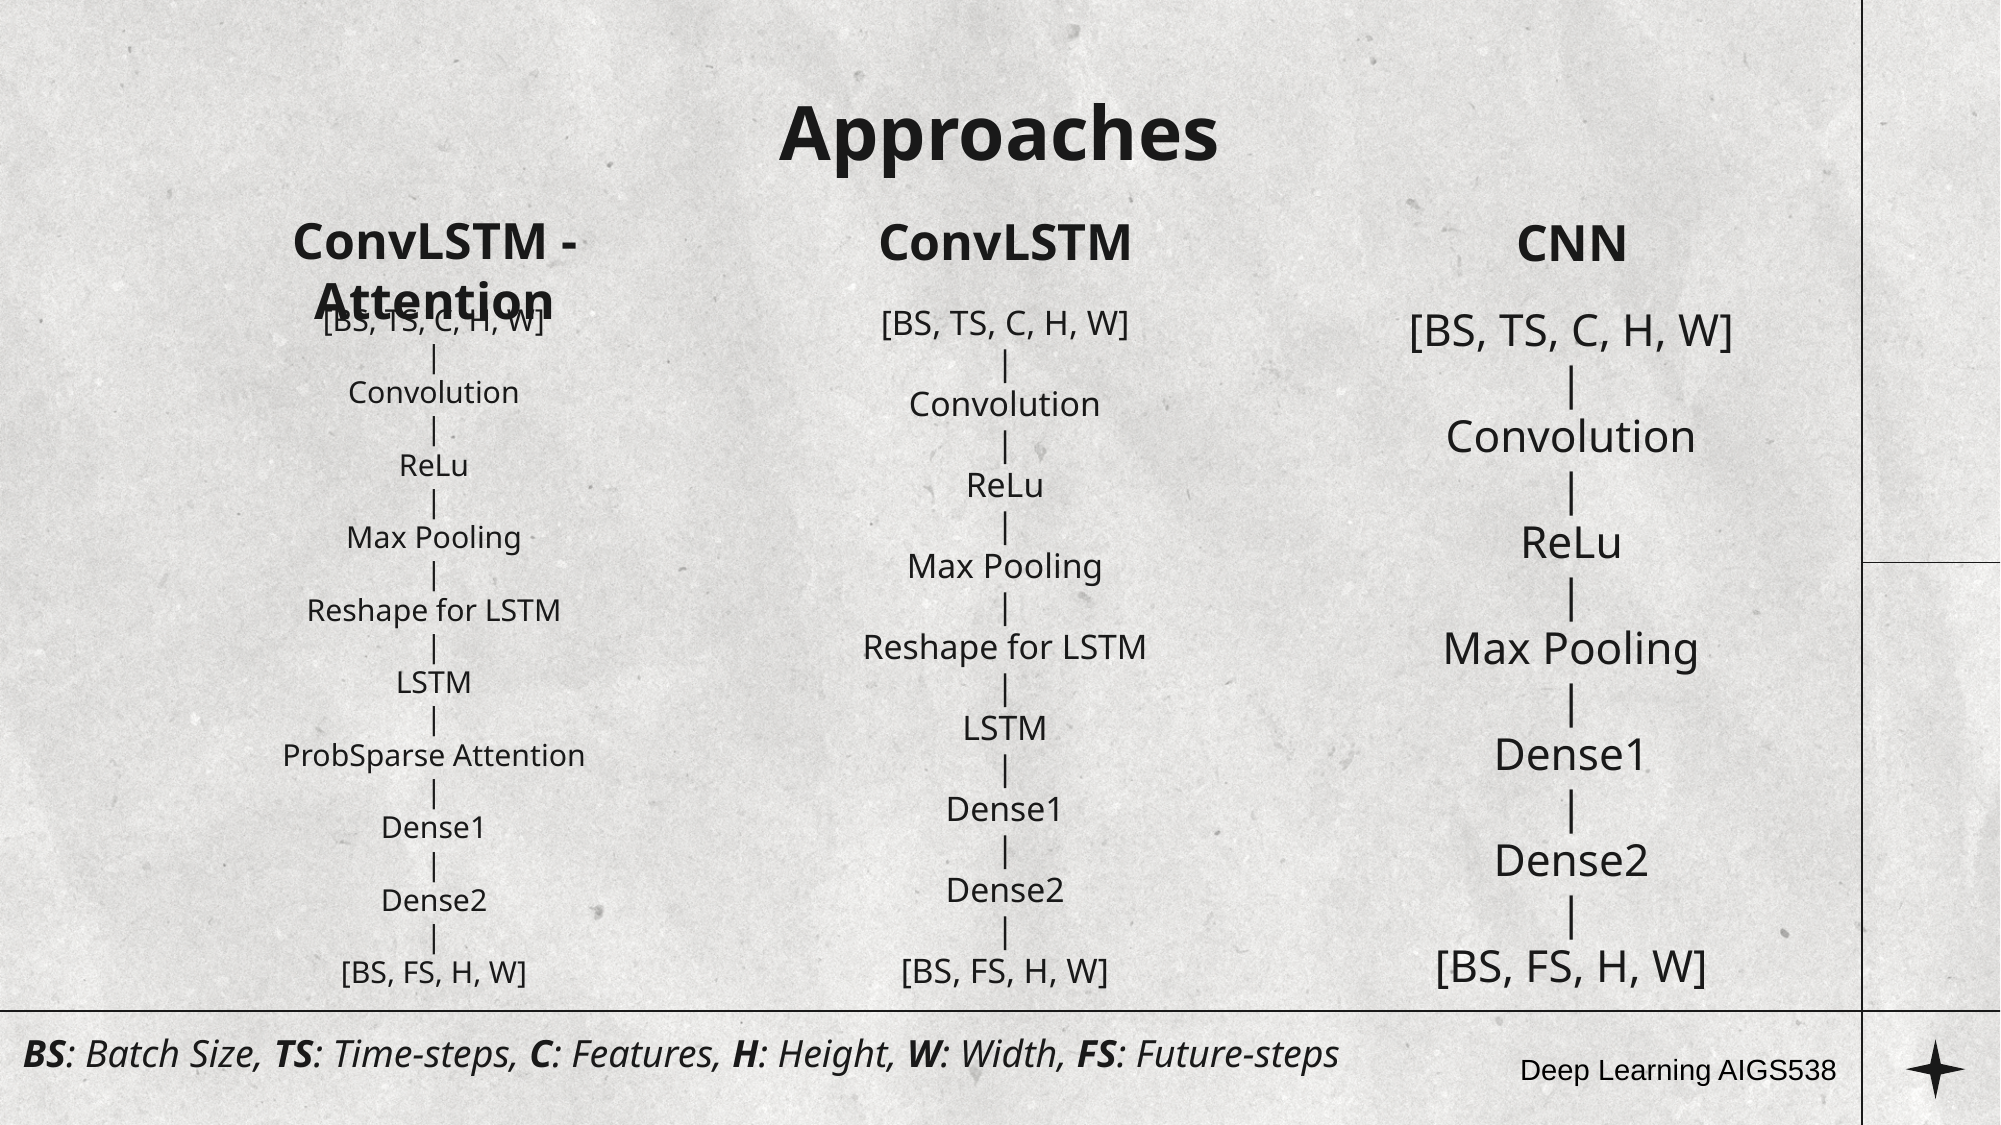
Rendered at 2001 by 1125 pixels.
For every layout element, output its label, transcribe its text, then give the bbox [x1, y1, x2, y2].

text_box BS: Batch Size, TS: Time-steps, C: Features, H: Height, W: Width, FS: Future-steps [0, 1015, 1452, 1117]
text_box Deep Learning AIGS538 [1452, 1043, 1852, 1094]
picture [1863, 1012, 2001, 1125]
text_box ConvLSTM [718, 195, 1286, 285]
title Approaches [157, 58, 1843, 196]
picture [0, 1012, 1861, 1125]
text_box CNN [1285, 196, 1852, 286]
text_box [BS, TS, C, H, W] | Convolution | ReLu | Max Pooling | Dense1 | Dense2 | [BS, FS, H, W] [1284, 287, 1851, 967]
picture [1863, 563, 2001, 1010]
picture [1863, 0, 2001, 562]
text_box ConvLSTM - Attention [147, 194, 715, 284]
text_box [BS, TS, C, H, W] | Convolution | ReLu | Max Pooling | Reshape for LSTM | LSTM | ProbSparse Attention | Dense1 | Dense2 | [BS, FS, H, W] [146, 285, 714, 965]
picture [0, 0, 1861, 1010]
text_box [BS, TS, C, H, W] | Convolution | ReLu | Max Pooling | Reshape for LSTM | LSTM | Dense1 | Dense2 | [BS, FS, H, W] [717, 286, 1285, 965]
